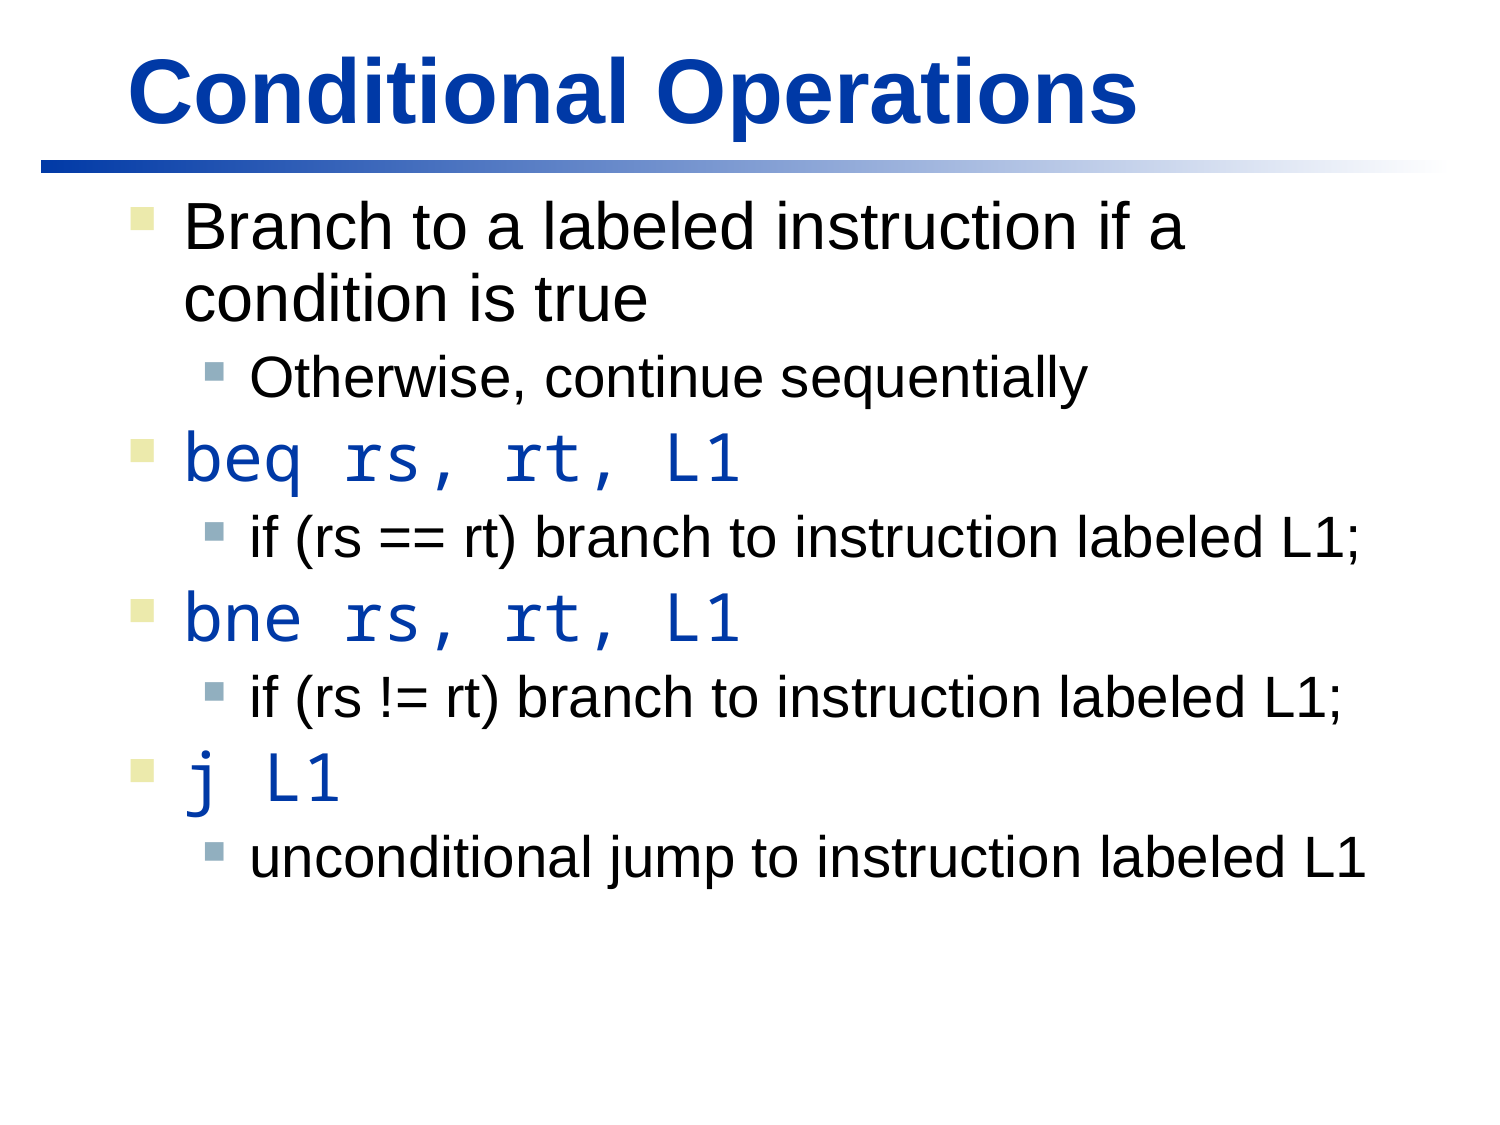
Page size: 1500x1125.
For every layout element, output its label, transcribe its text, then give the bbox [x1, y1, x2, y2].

title Conditional Operations [112, 23, 1468, 149]
list Branch to a labeled instruction if a condition is true Otherwise, continue sequentially beq rs, rt, L1 if (rs == rt) branch to instruction labeled L1; bne rs, rt, L1 if (rs != rt) branch to instruction labeled L1; j L1 unconditional jump to instruction labeled L1 [112, 184, 1469, 1024]
